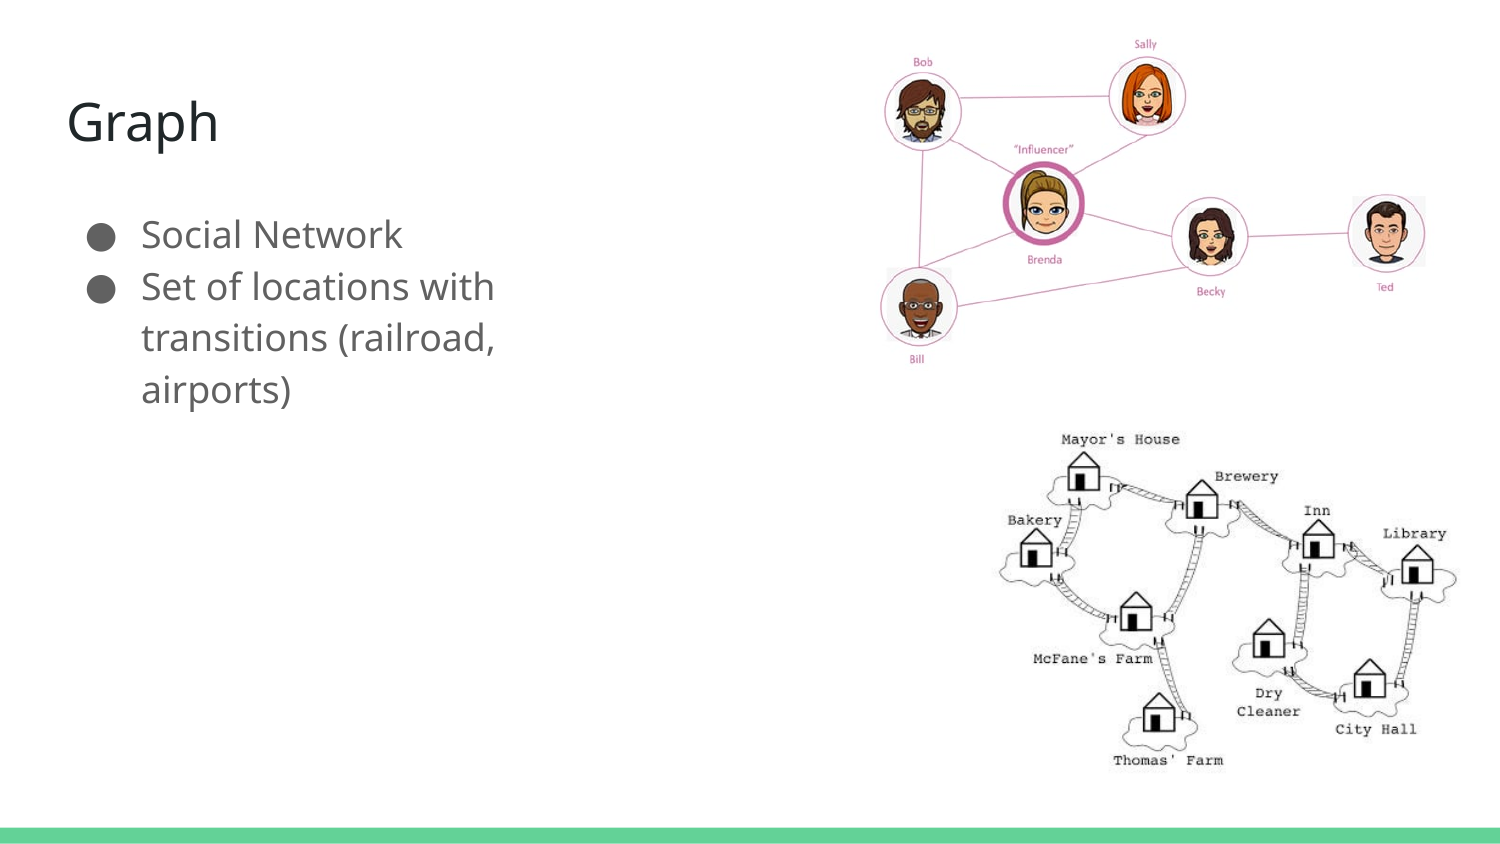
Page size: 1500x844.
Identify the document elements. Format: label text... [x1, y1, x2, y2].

title Graph [51, 72, 853, 167]
picture [858, 37, 1450, 373]
list Social Network Set of locations with transitions (railroad, airports) [51, 189, 647, 750]
picture [982, 421, 1470, 777]
